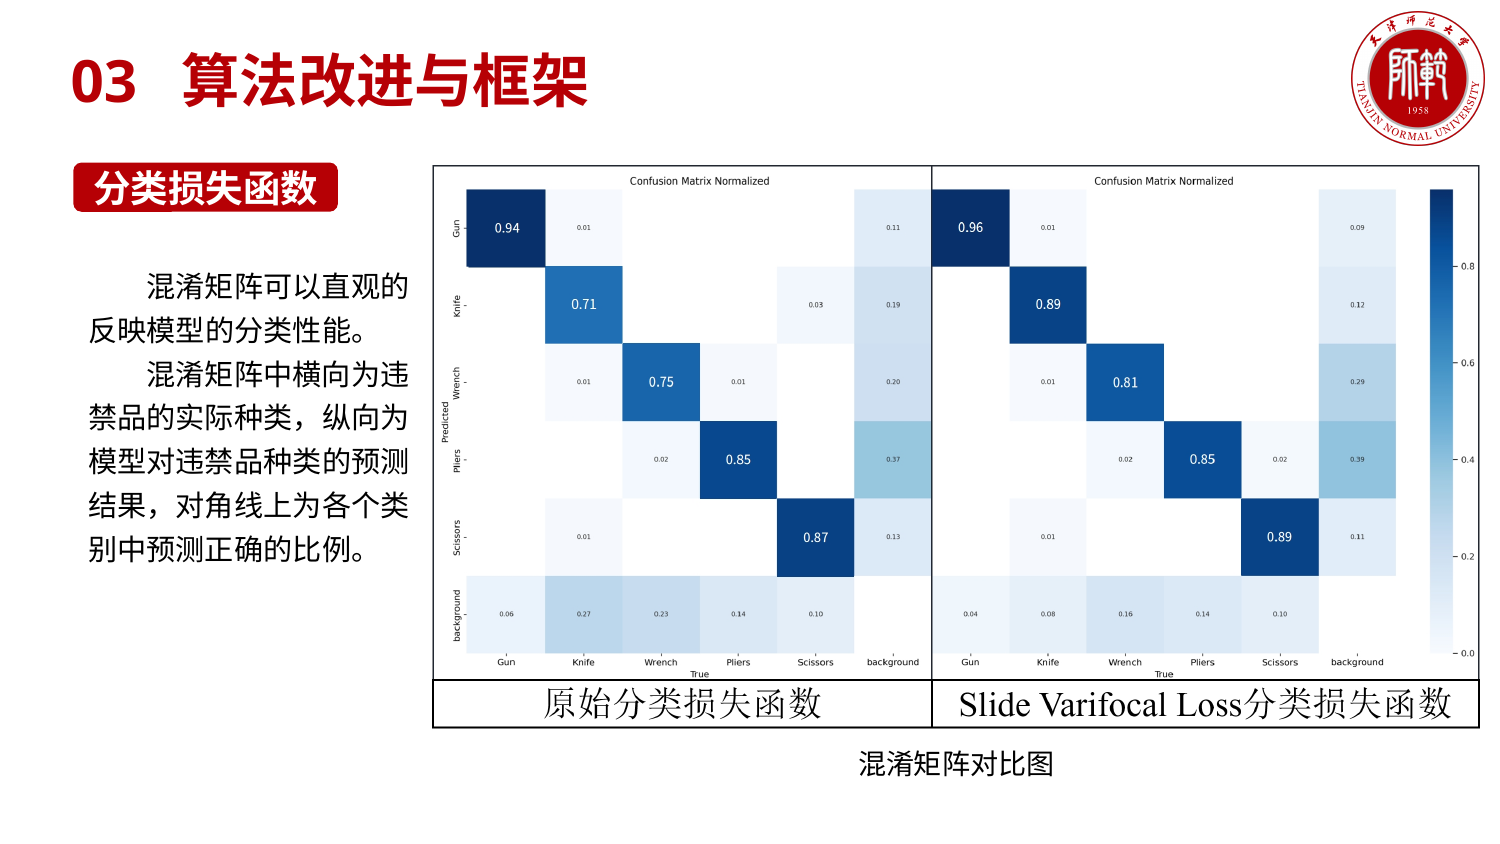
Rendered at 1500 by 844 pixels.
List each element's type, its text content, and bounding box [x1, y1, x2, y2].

text_box 分类损失函数 [72, 161, 340, 213]
text_box 混淆矩阵可以直观的反映模型的分类性能。 混淆矩阵中横向为违禁品的实际种类，纵向为模型对违禁品种类的预测结果，对角线上为各个类别中预测正确的比例。 [73, 252, 436, 734]
picture [1351, 11, 1485, 146]
text_box 混淆矩阵对比图 [839, 739, 1073, 781]
picture [430, 162, 1482, 731]
text_box 03 算法改进与框架 [55, 36, 605, 121]
